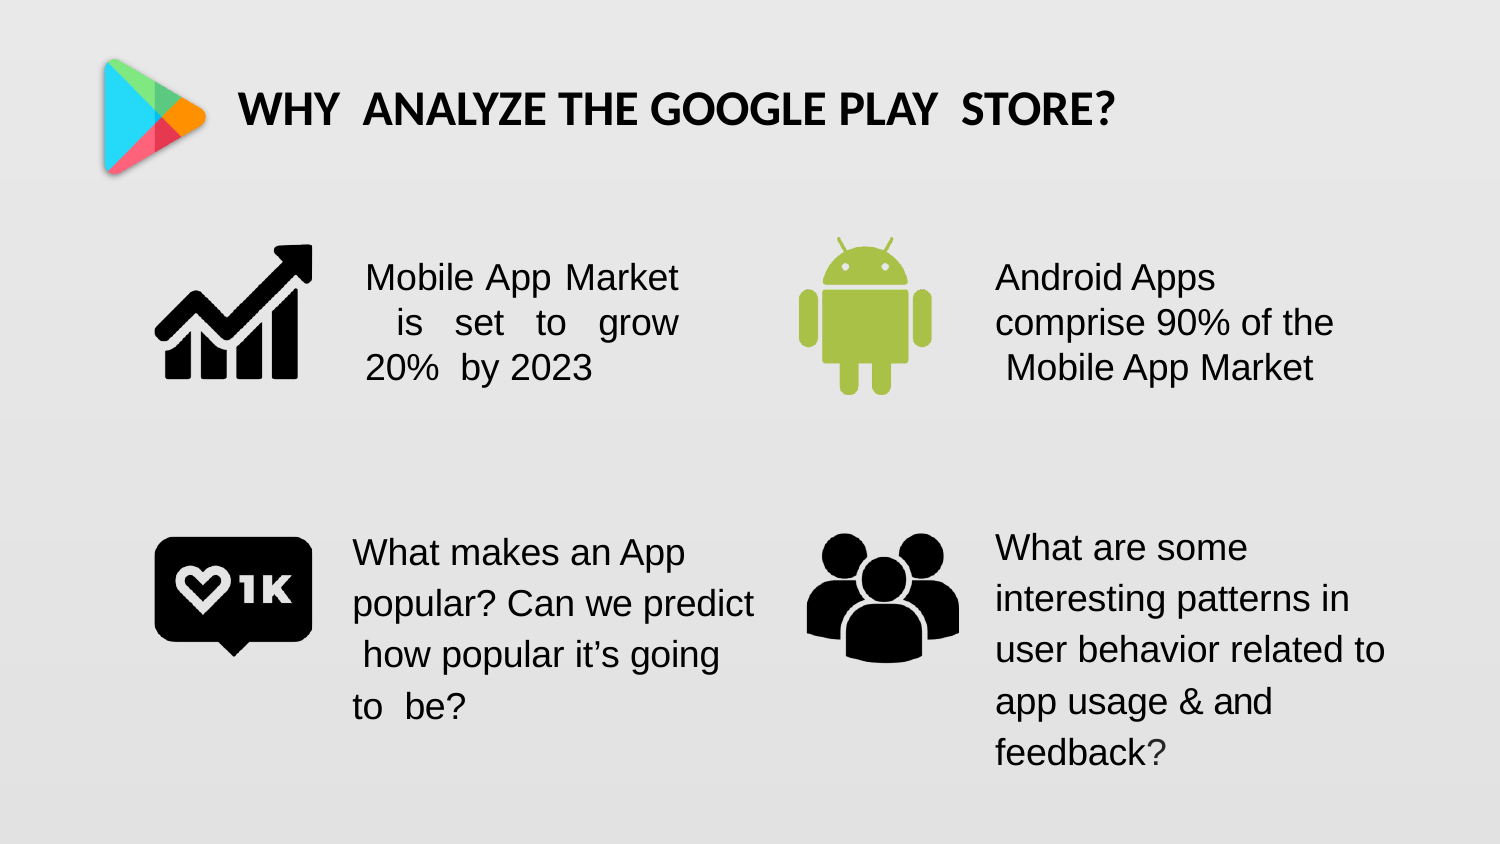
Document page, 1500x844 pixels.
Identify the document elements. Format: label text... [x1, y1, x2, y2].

text_box [786, 237, 944, 395]
text_box Mobile App Market is set to grow 20% by 2023 [363, 250, 680, 388]
text_box Android Apps comprise 90% of the Mobile App Market [992, 250, 1339, 388]
text_box What are some interesting patterns in user behavior related to app usage & and feedback? [992, 514, 1391, 773]
text_box What makes an App popular? Can we predict how popular it’s going to be? [350, 519, 761, 727]
text_box [806, 521, 959, 675]
title WHY ANALYZE THE GOOGLE PLAY STORE? [235, 73, 1391, 217]
text_box [154, 232, 313, 391]
text_box [154, 517, 313, 676]
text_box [88, 52, 222, 186]
